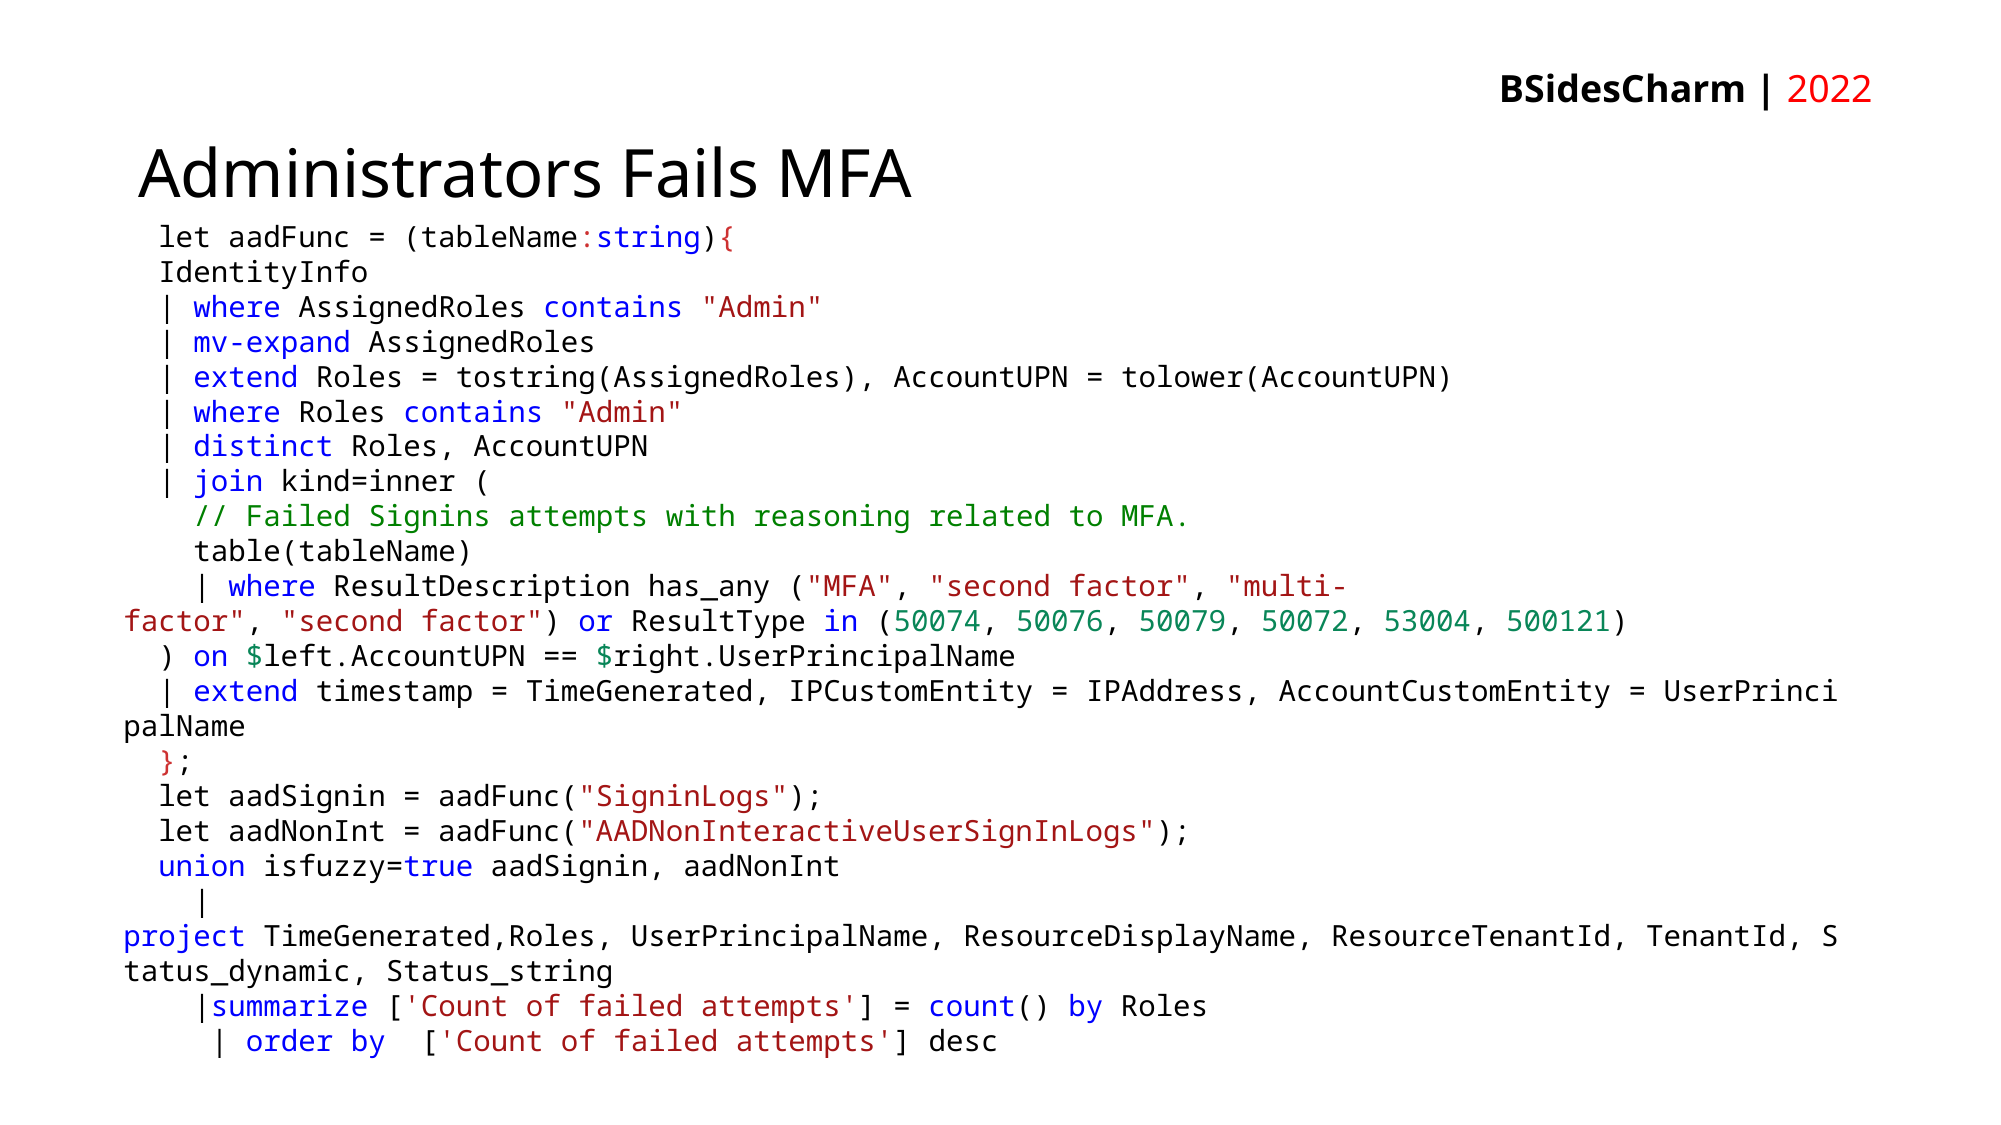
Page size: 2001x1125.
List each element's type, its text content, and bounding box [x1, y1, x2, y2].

title Administrators Fails MFA [123, 105, 1849, 175]
text_box let aadFunc = (tableName:string){ IdentityInfo | where AssignedRoles contains "Admin" | mv-expand AssignedRoles | extend Roles = tostring(AssignedRoles), AccountUPN = tolower(AccountUPN) | where Roles contains "Admin" | distinct Roles, AccountUPN | join kind=inner ( // Failed Signins attempts with reasoning related to MFA. table(tableName) | where ResultDescription has_any ("MFA", "second factor", "multi-factor", "second factor") or ResultType in (50074, 50076, 50079, 50072, 53004, 500121) ) on $left.AccountUPN == $right.UserPrincipalName | extend timestamp = TimeGenerated, IPCustomEntity = IPAddress, AccountCustomEntity = UserPrincipalName }; let aadSignin = aadFunc("SigninLogs"); let aadNonInt = aadFunc("AADNonInteractiveUserSignInLogs"); union isfuzzy=true aadSignin, aadNonInt |project TimeGenerated,Roles, UserPrincipalName, ResourceDisplayName, ResourceTenantId, TenantId, Status_dynamic, Status_string |summarize ['Count of failed attempts'] = count() by Roles | order by ['Count of failed attempts'] desc [108, 175, 1863, 1065]
